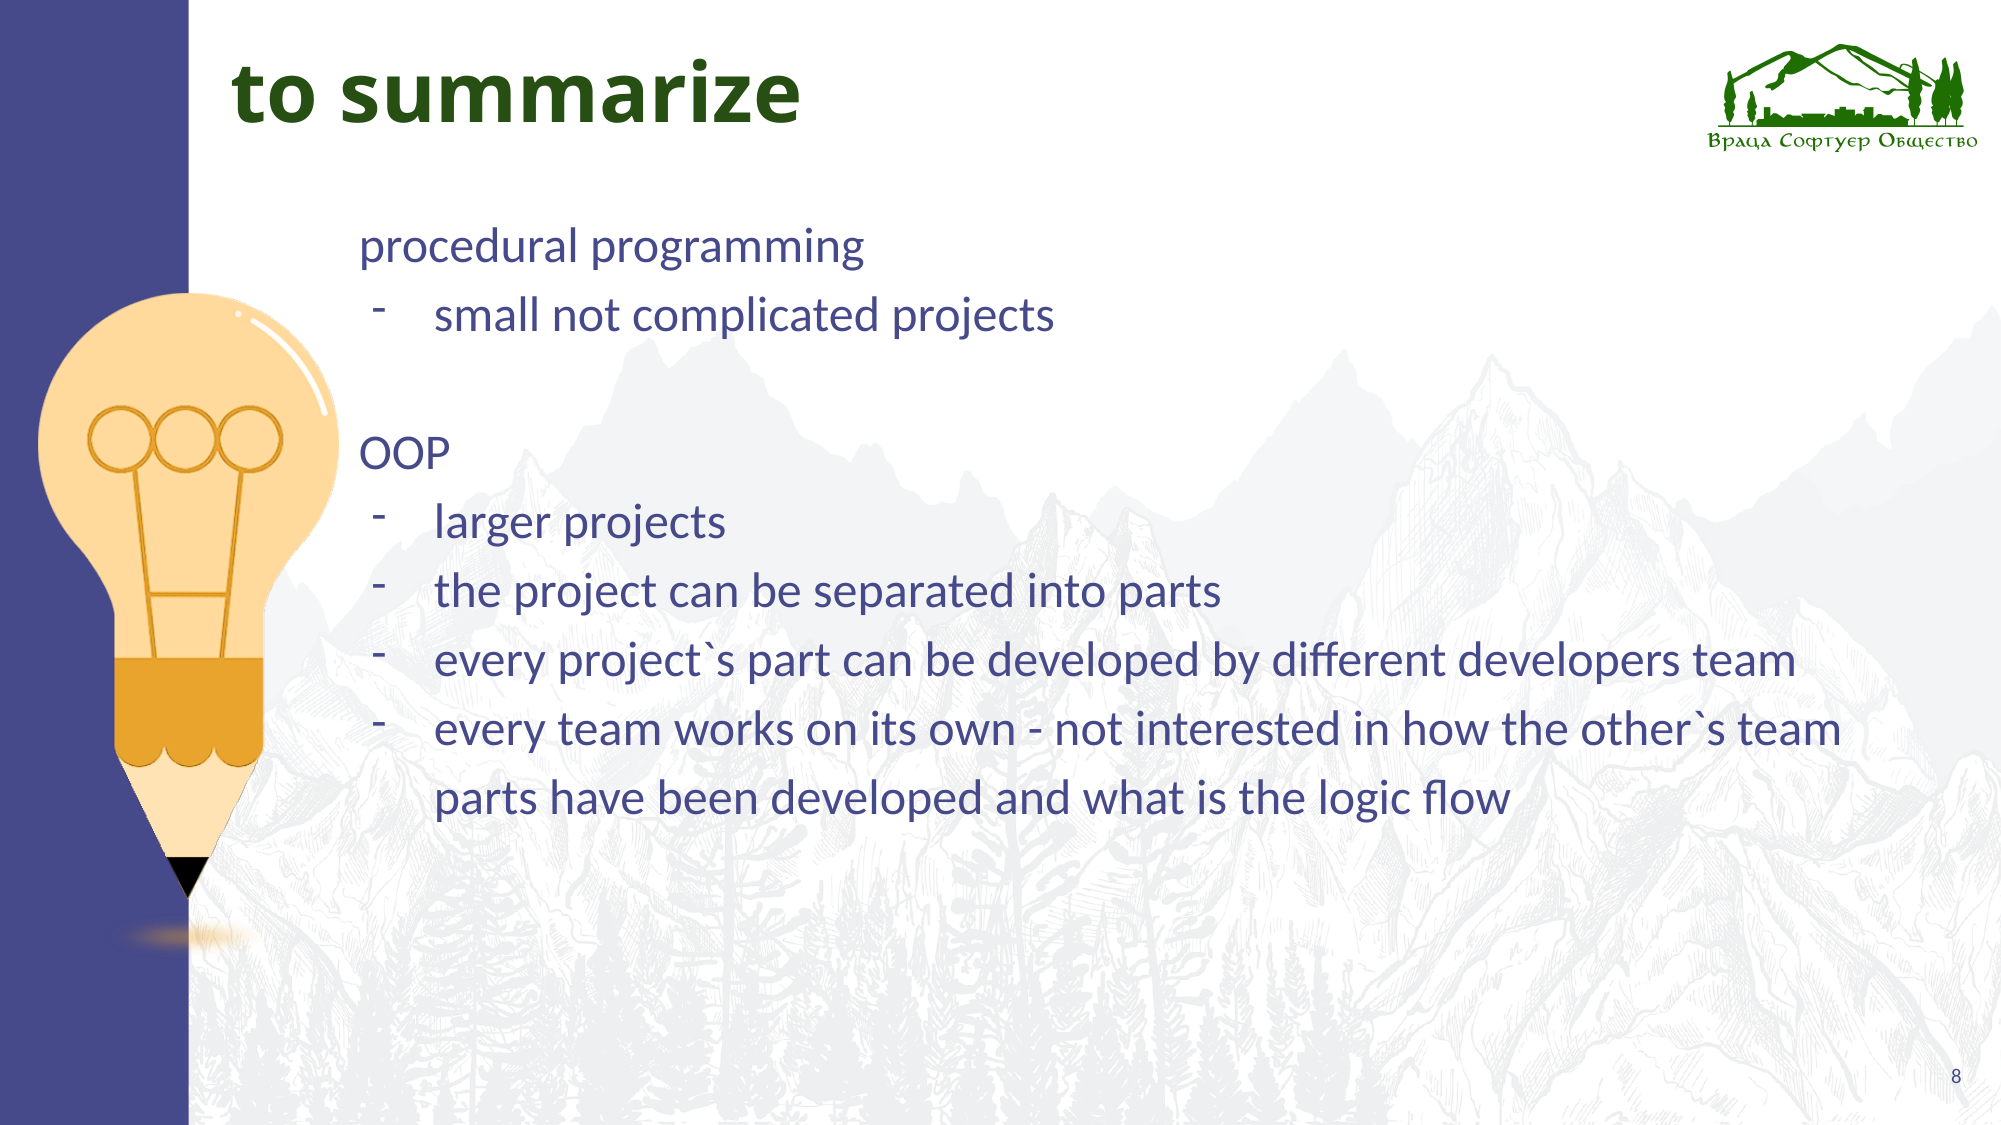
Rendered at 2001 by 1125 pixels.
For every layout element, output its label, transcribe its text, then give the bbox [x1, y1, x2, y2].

text_box [0, 43, 1489, 179]
slide_number 8 [1897, 1049, 1968, 1101]
picture [38, 293, 338, 961]
list procedural programming small not complicated projects OOP larger projects the project can be separated into parts every project`s part can be developed by different developers team every team works on its own - not interested in how the other`s team parts have been developed and what is the logic flow [338, 183, 1968, 1050]
title to summarize [212, 16, 1591, 162]
picture [1703, 19, 1981, 165]
